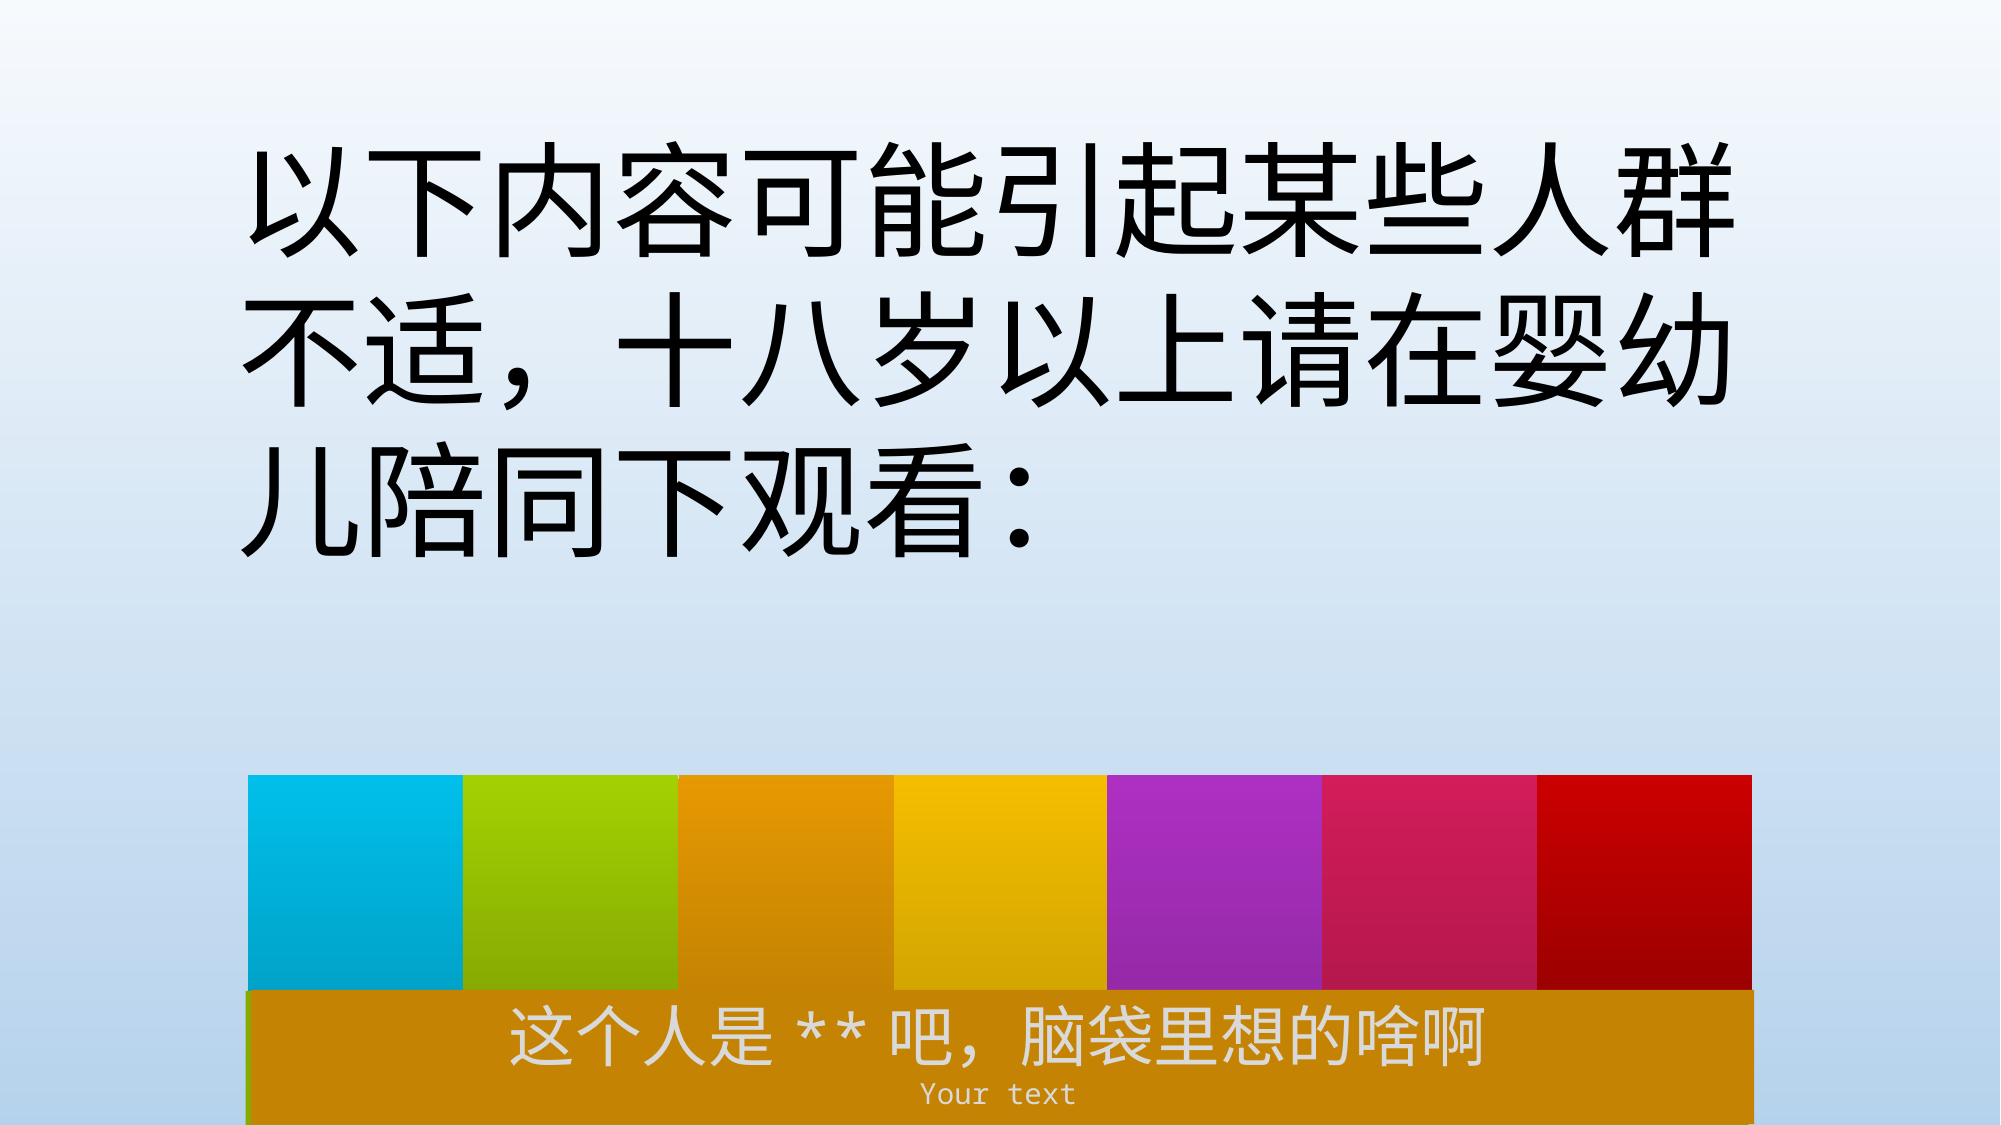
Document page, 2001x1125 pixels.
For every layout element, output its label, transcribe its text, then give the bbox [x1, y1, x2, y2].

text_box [237, 988, 246, 1125]
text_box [246, 775, 1755, 1125]
text_box 以下内容可能引起某些人群不适，十八岁以上请在婴幼儿陪同下观看： [223, 114, 1767, 580]
